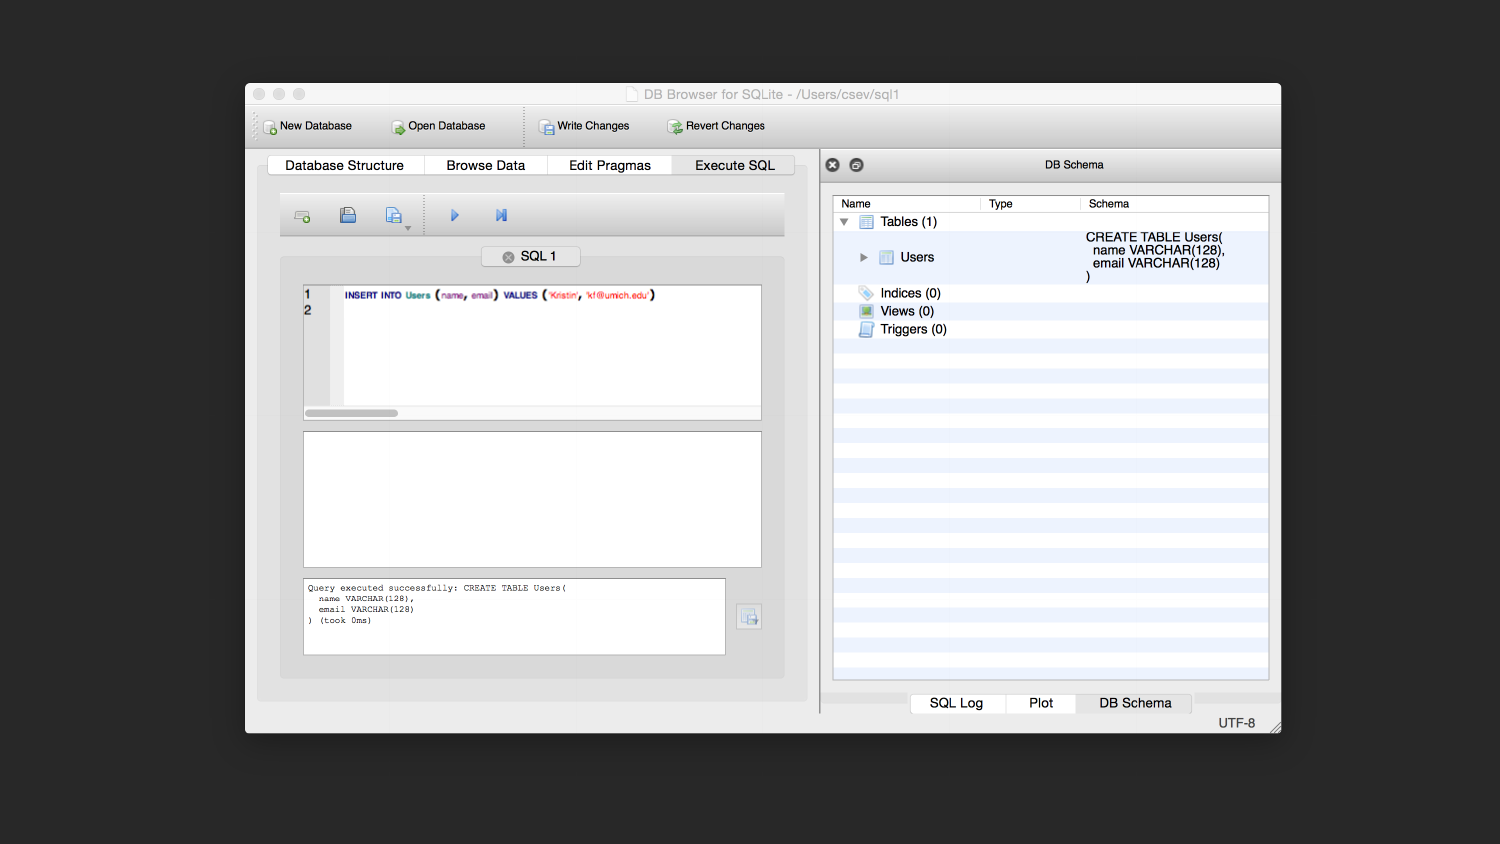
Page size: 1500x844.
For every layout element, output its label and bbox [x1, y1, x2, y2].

picture [202, 49, 1323, 784]
